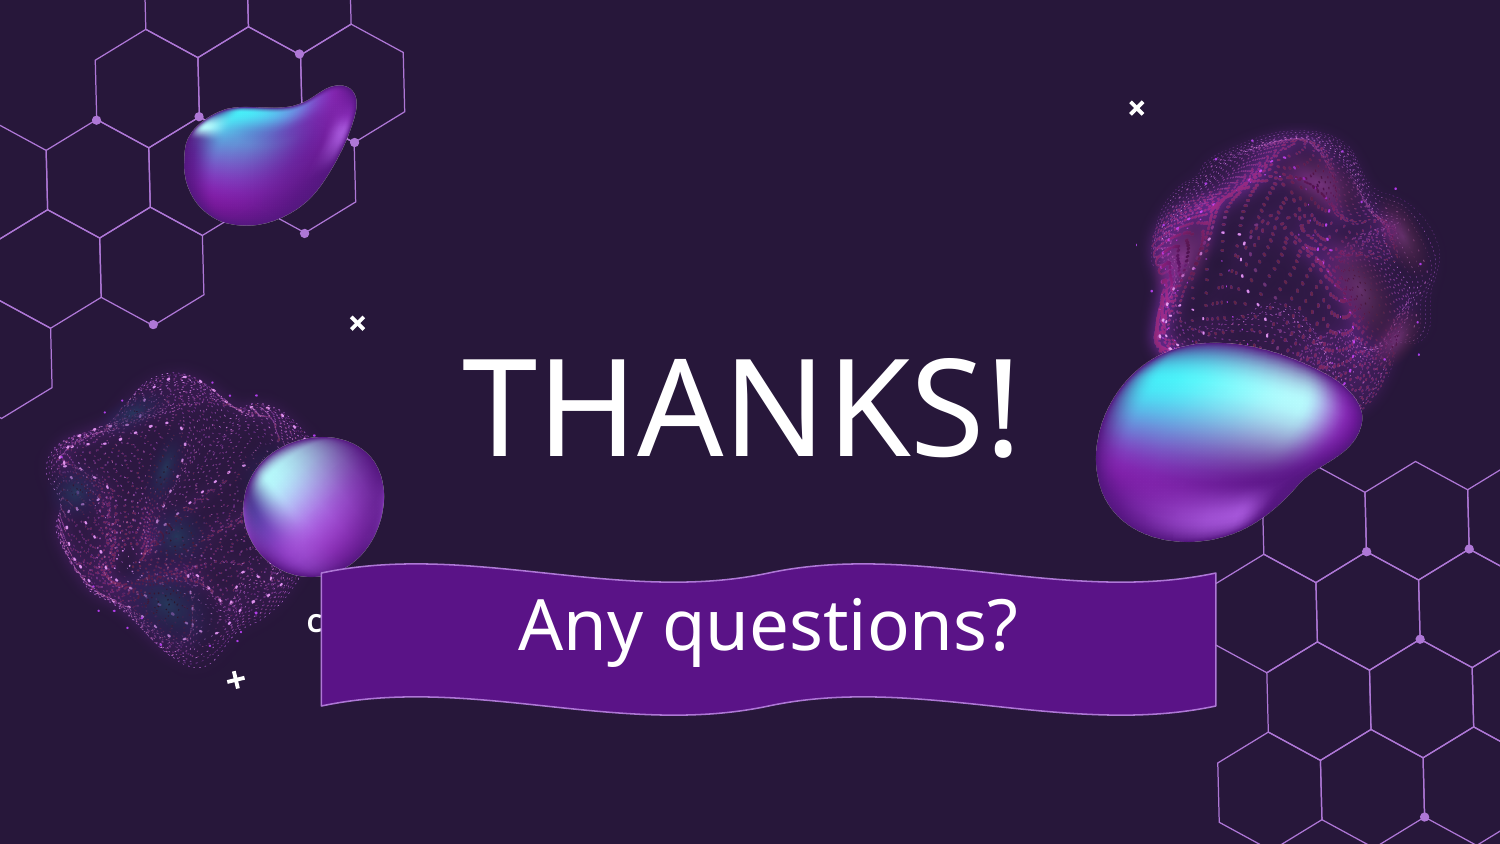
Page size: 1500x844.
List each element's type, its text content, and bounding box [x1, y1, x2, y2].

title THANKS! [377, 306, 1107, 480]
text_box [351, 316, 365, 330]
picture [163, 57, 391, 249]
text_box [1130, 101, 1144, 115]
picture [1065, 123, 1452, 599]
text_box Any questions? [321, 563, 1216, 716]
picture [0, 296, 414, 716]
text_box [229, 673, 243, 687]
